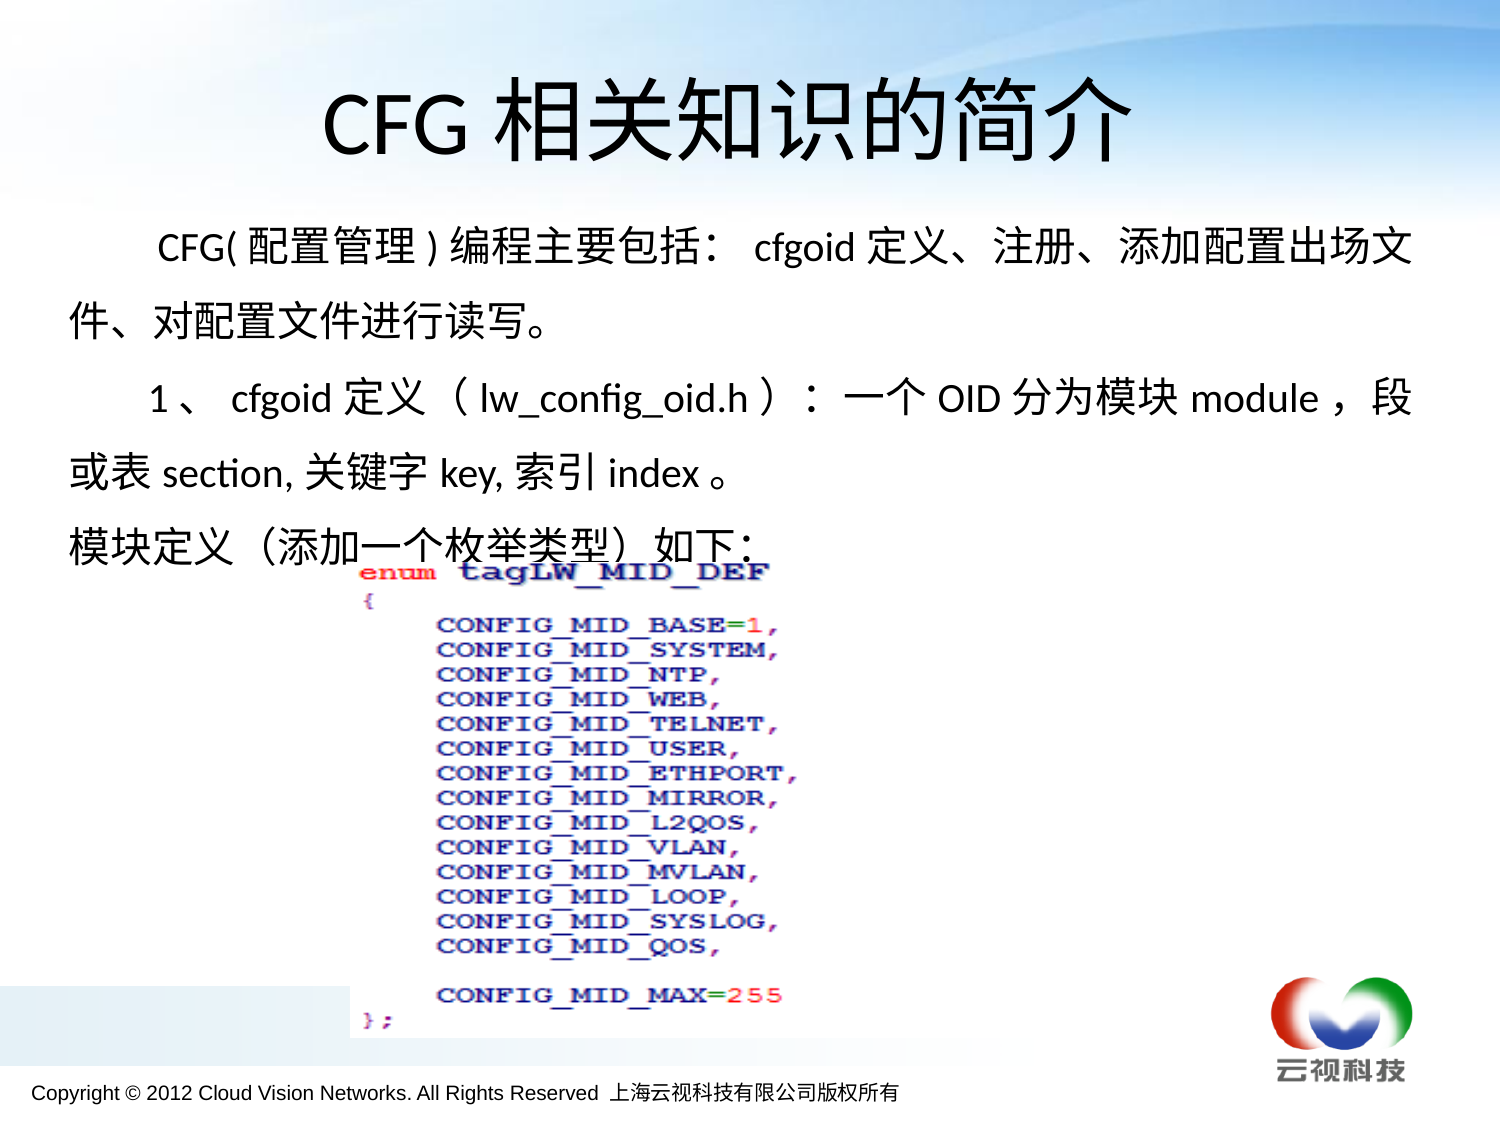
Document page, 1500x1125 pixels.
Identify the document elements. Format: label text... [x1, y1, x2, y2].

picture [0, 0, 1500, 1125]
list CFG(配置管理)编程主要包括：cfgoid定义、注册、添加配置出场文件、对配置文件进行读写。 1、cfgoid定义（lw_config_oid.h）：一个OID分为模块module，段或表section,关键字key,索引index。 模块定义（添加一个枚举类型）如下： [53, 187, 1429, 1038]
title CFG相关知识的简介 [53, 31, 1404, 187]
